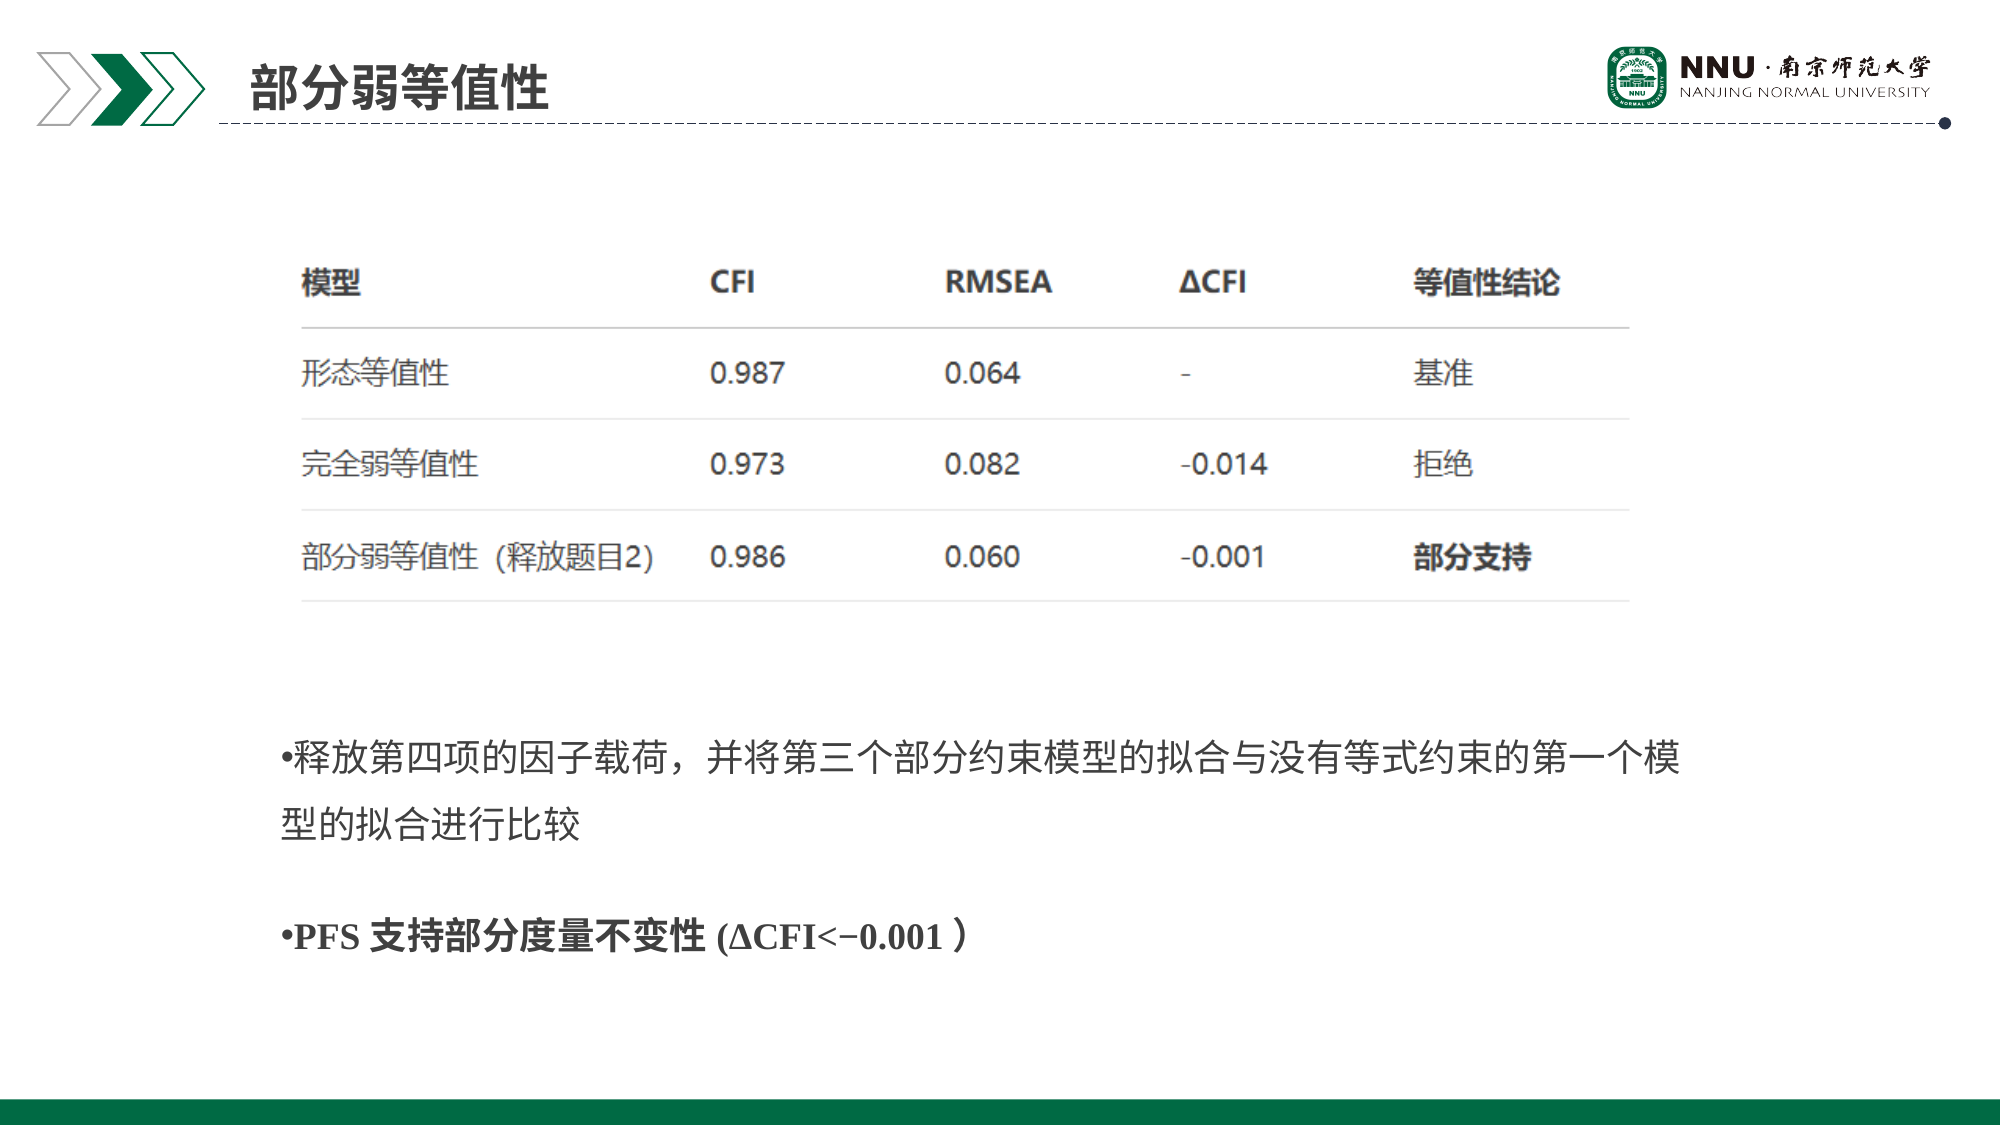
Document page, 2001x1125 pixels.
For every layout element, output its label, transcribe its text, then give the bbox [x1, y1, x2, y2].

picture [218, 216, 1708, 613]
picture [1583, 0, 1960, 215]
text_box 部分弱等值性 [235, 49, 565, 122]
text_box [90, 53, 153, 126]
text_box [0, 1098, 2000, 1125]
text_box 释放第四项的因子载荷，并将第三个部分约束模型的拟合与没有等式约束的第一个模型的拟合进行比较 PFS支持部分度量不变性(ΔCFI<−0.001） [266, 703, 1734, 965]
text_box [38, 53, 101, 125]
text_box [142, 53, 205, 125]
